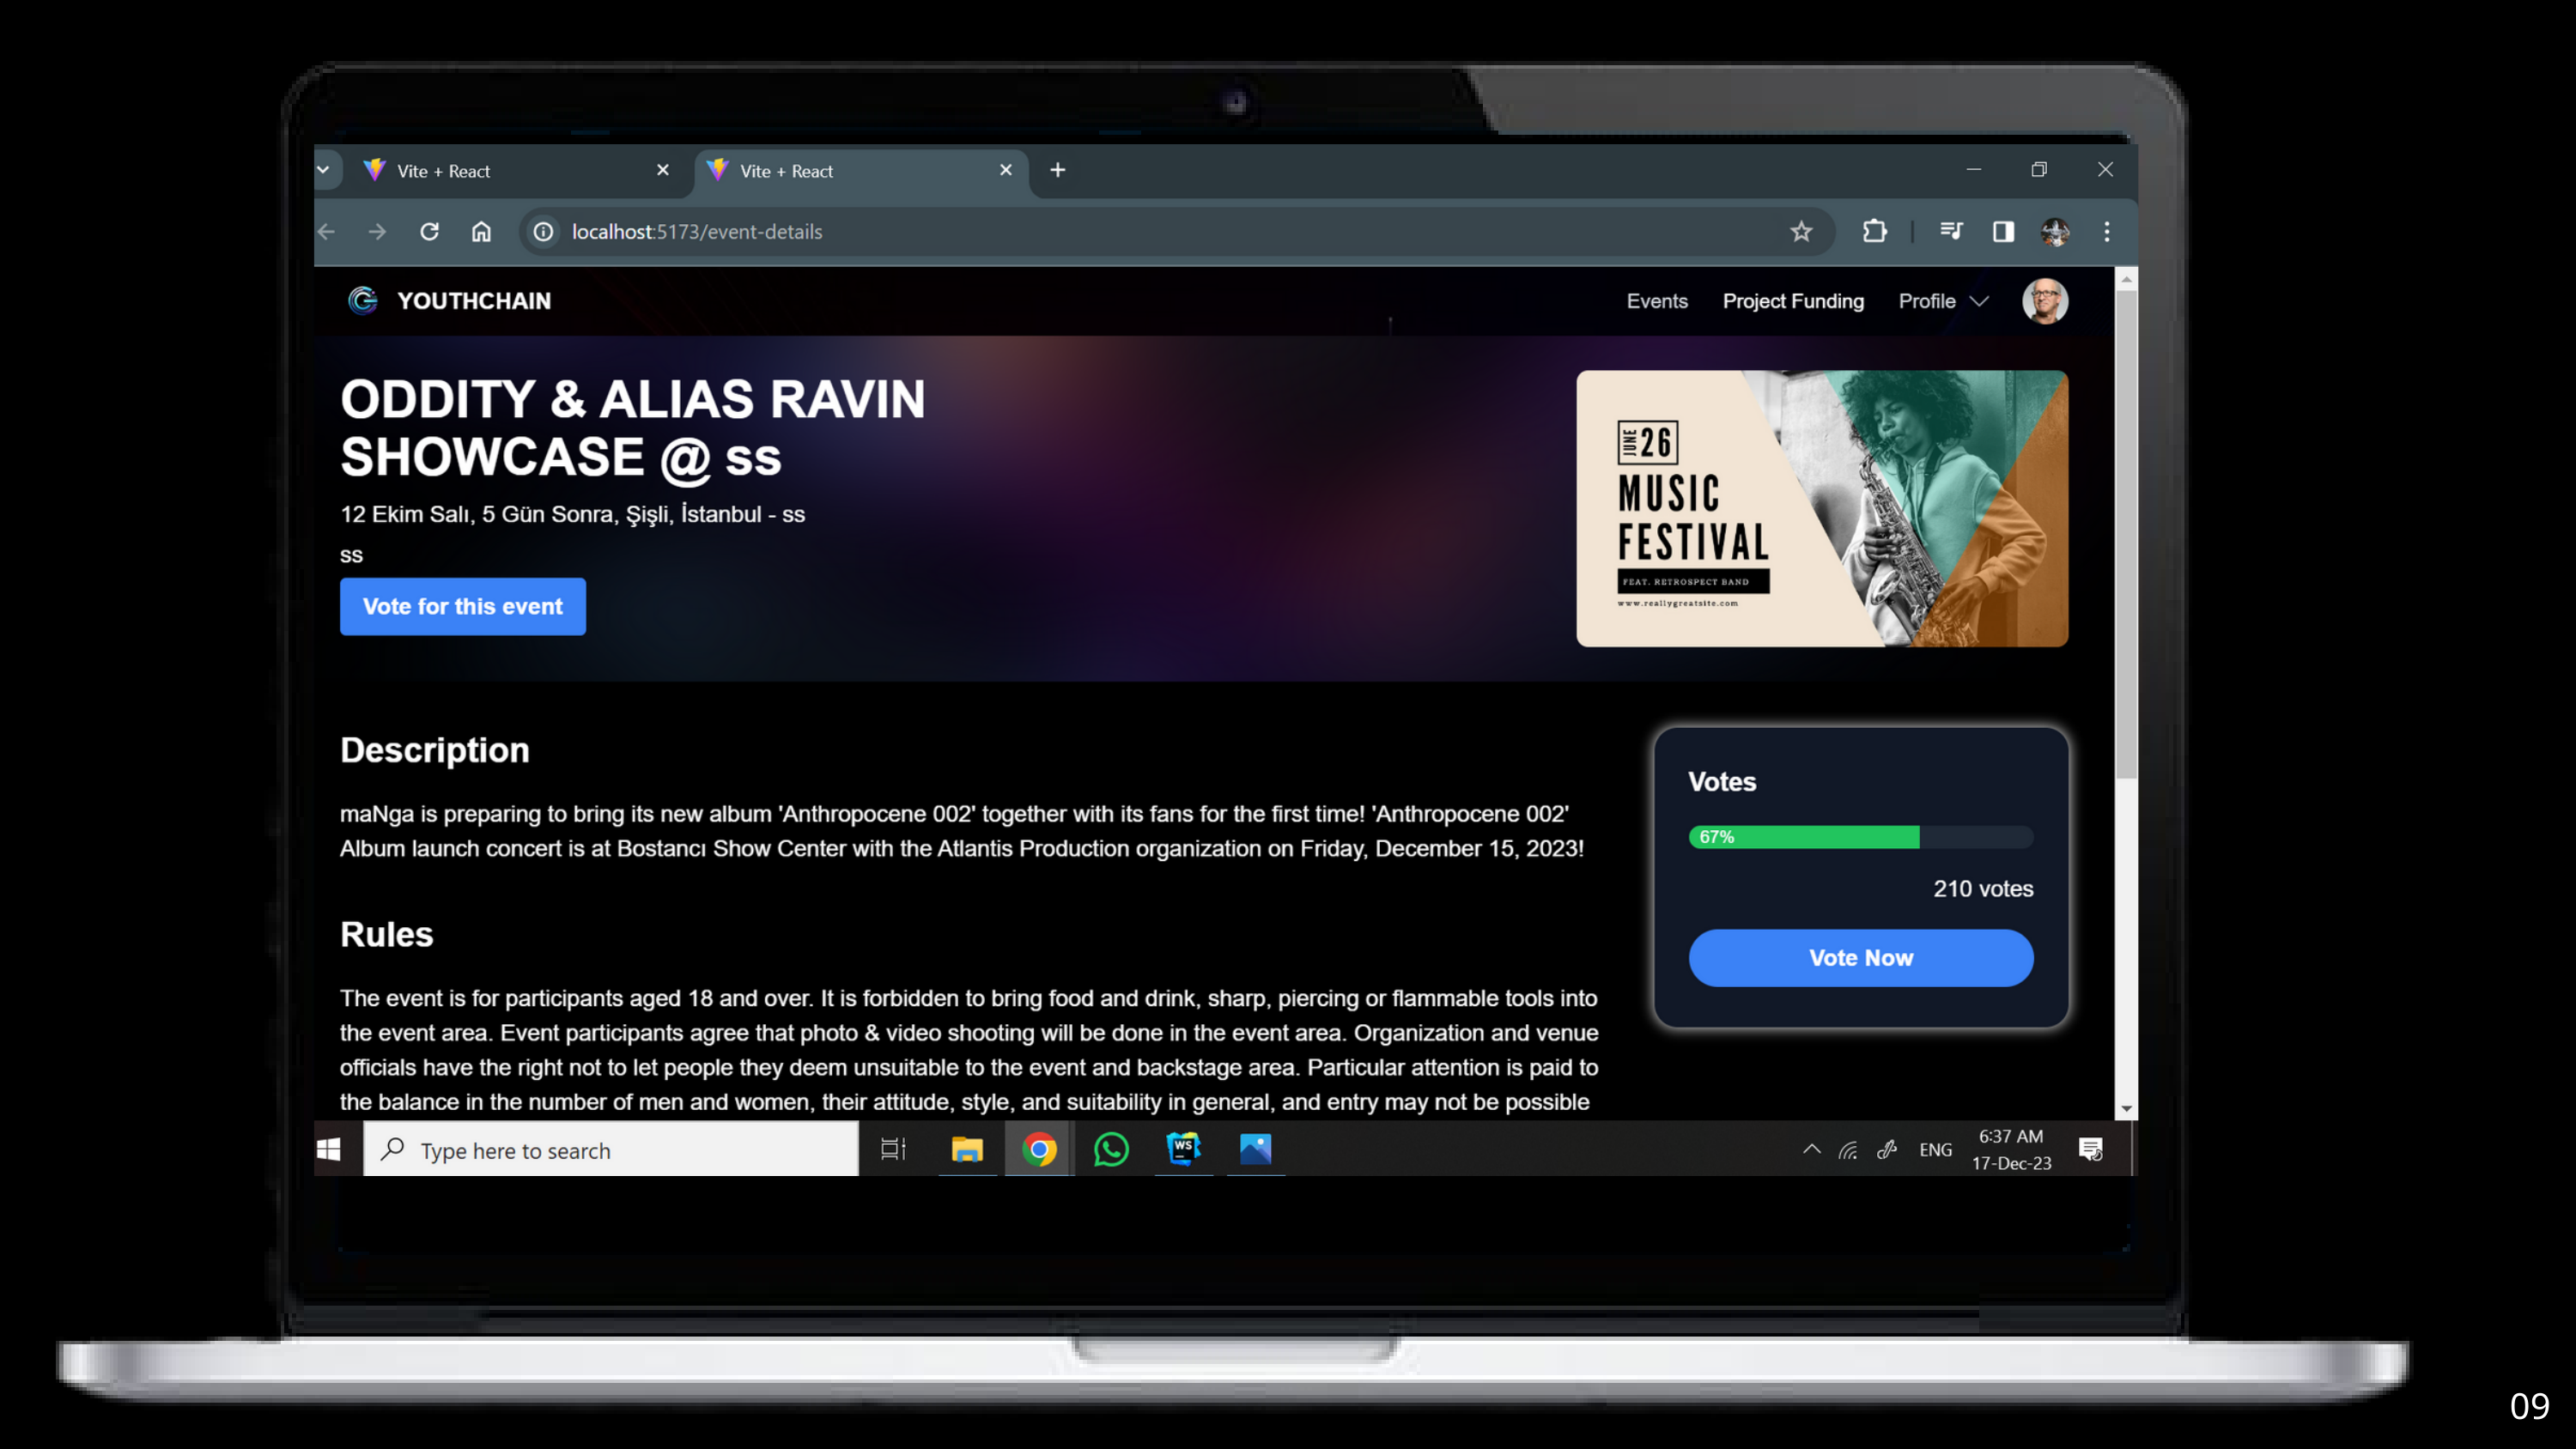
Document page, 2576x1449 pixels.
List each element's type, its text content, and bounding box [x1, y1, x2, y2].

text_box [0, 0, 2576, 1449]
text_box [313, 144, 2139, 1177]
text_box 09 [2507, 1376, 2554, 1427]
